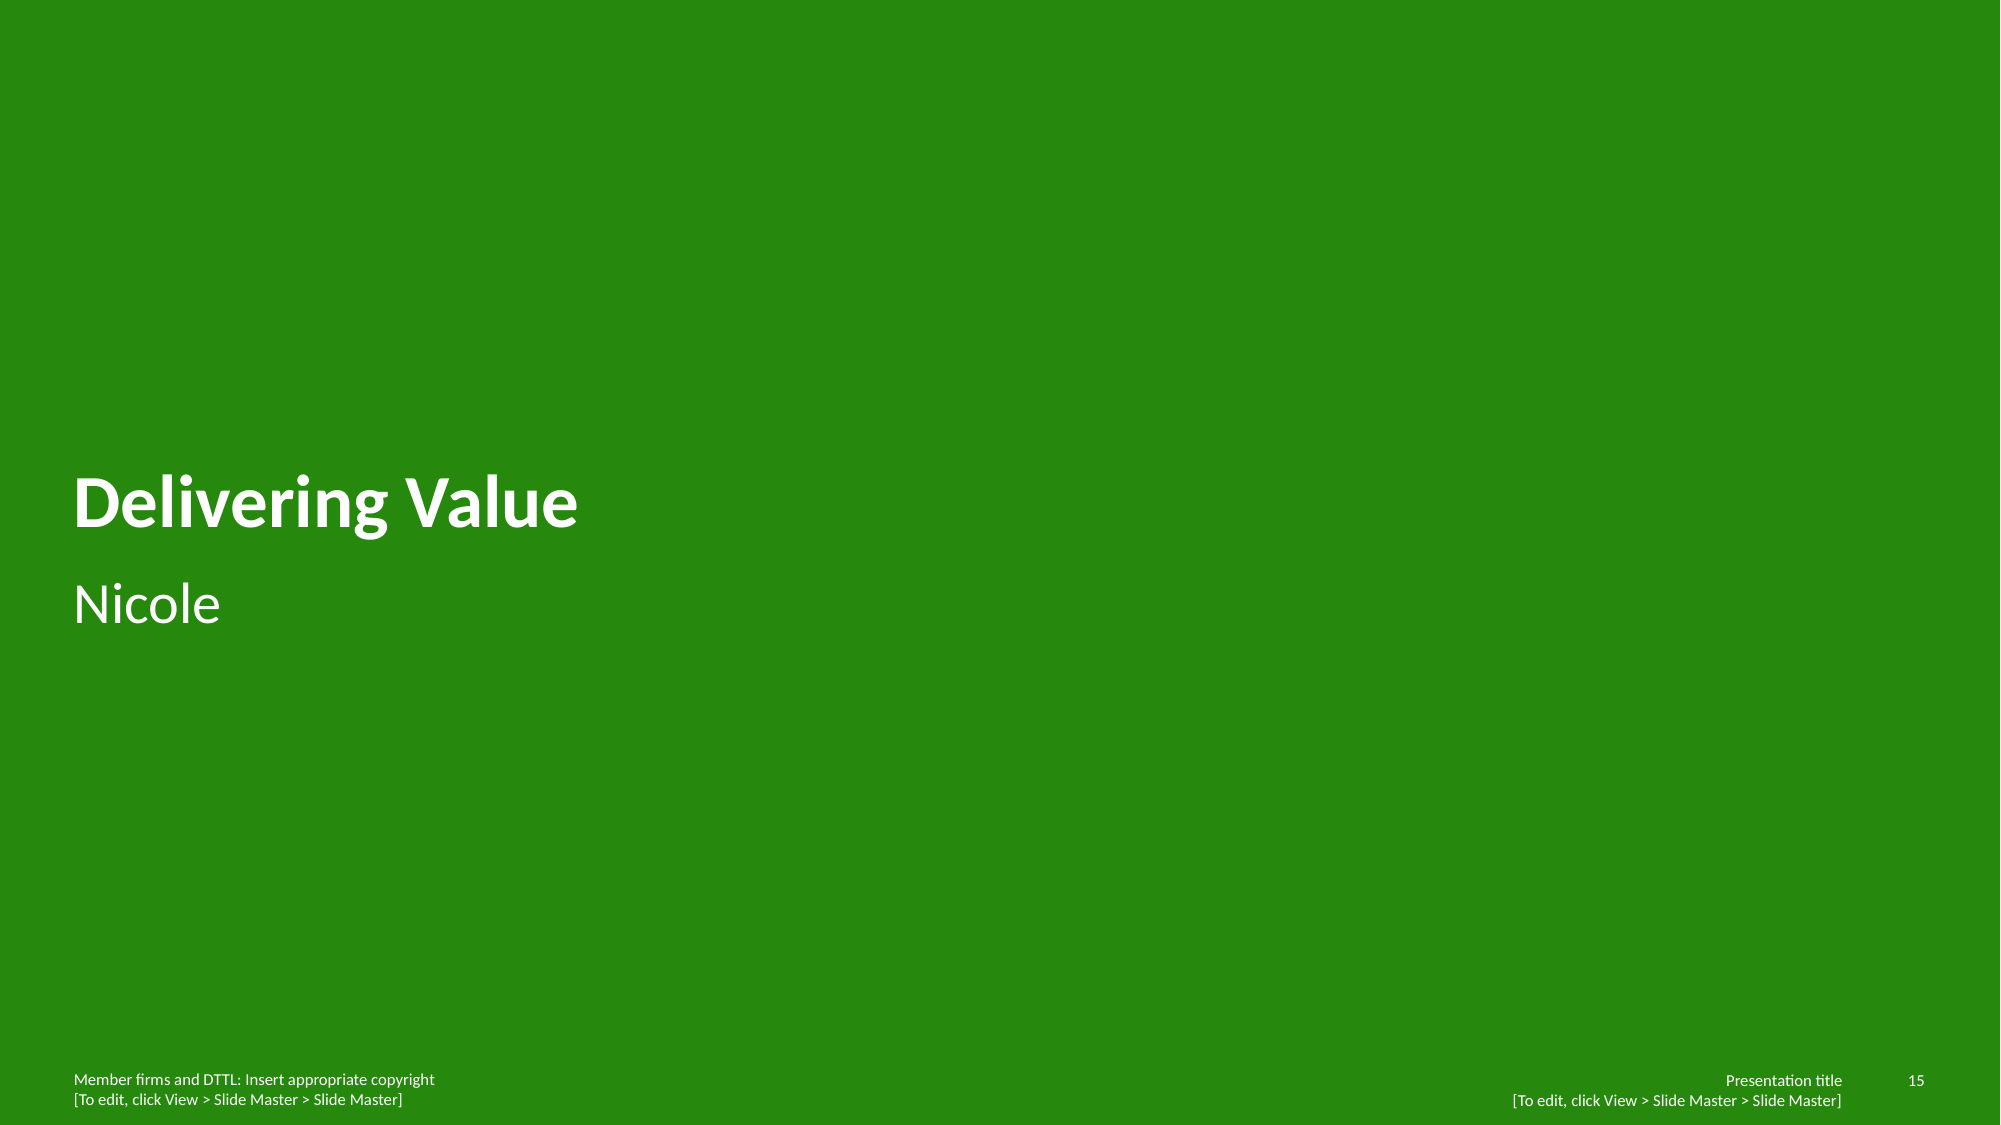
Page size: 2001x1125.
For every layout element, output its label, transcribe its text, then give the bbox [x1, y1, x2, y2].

list Nicole [73, 570, 1929, 827]
title Delivering Value [73, 283, 1929, 545]
